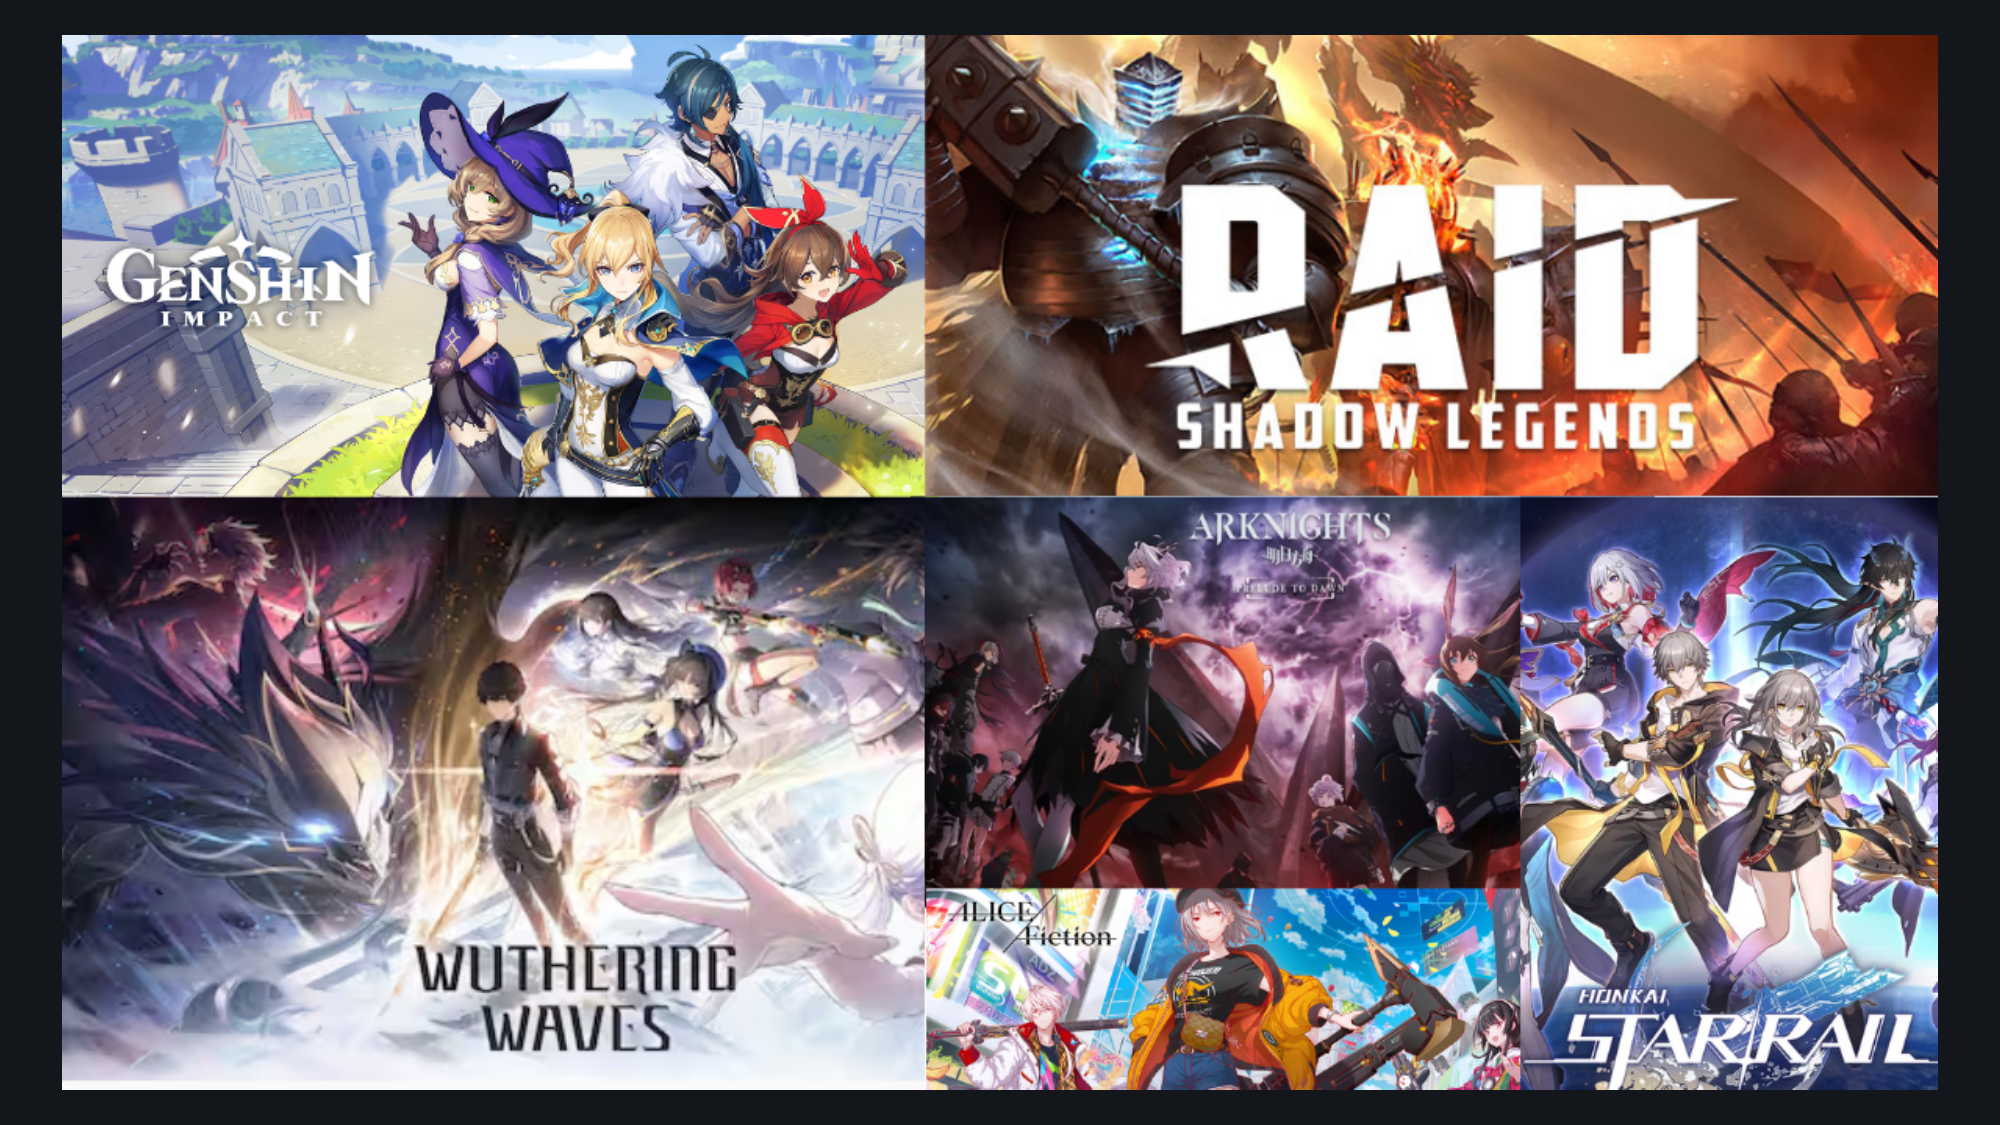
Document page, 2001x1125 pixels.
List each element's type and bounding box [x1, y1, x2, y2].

picture [62, 35, 1938, 1090]
